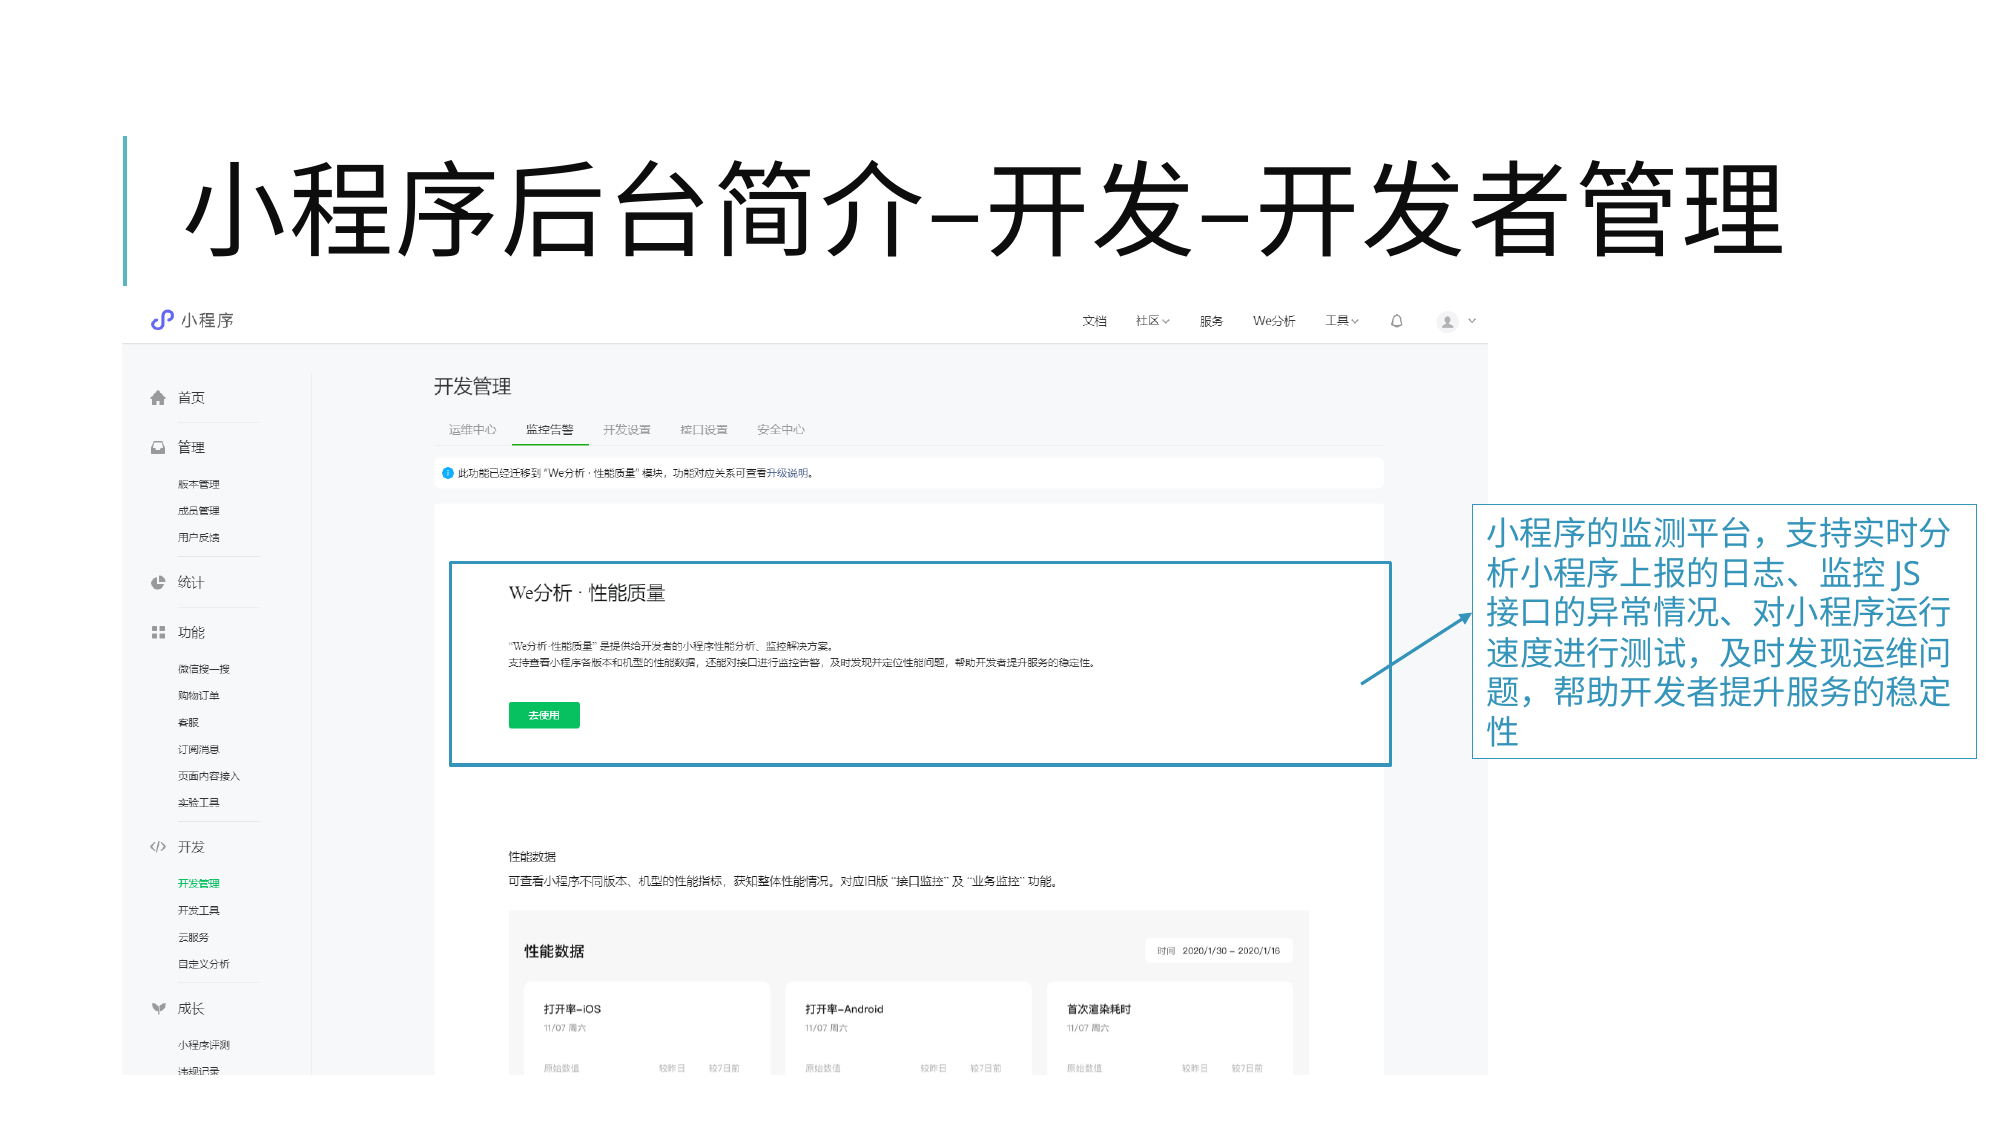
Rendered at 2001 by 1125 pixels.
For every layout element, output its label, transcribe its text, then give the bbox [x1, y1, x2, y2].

picture [122, 304, 1489, 1075]
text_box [1360, 612, 1473, 685]
text_box 小程序的监测平台，支持实时分析小程序上报的日志、监控JS接口的异常情况、对小程序运行速度进行测试，及时发现运维问题，帮助开发者提升服务的稳定性 [1494, 504, 1977, 759]
title 小程序后台简介–开发–开发者管理 [168, 96, 1837, 342]
